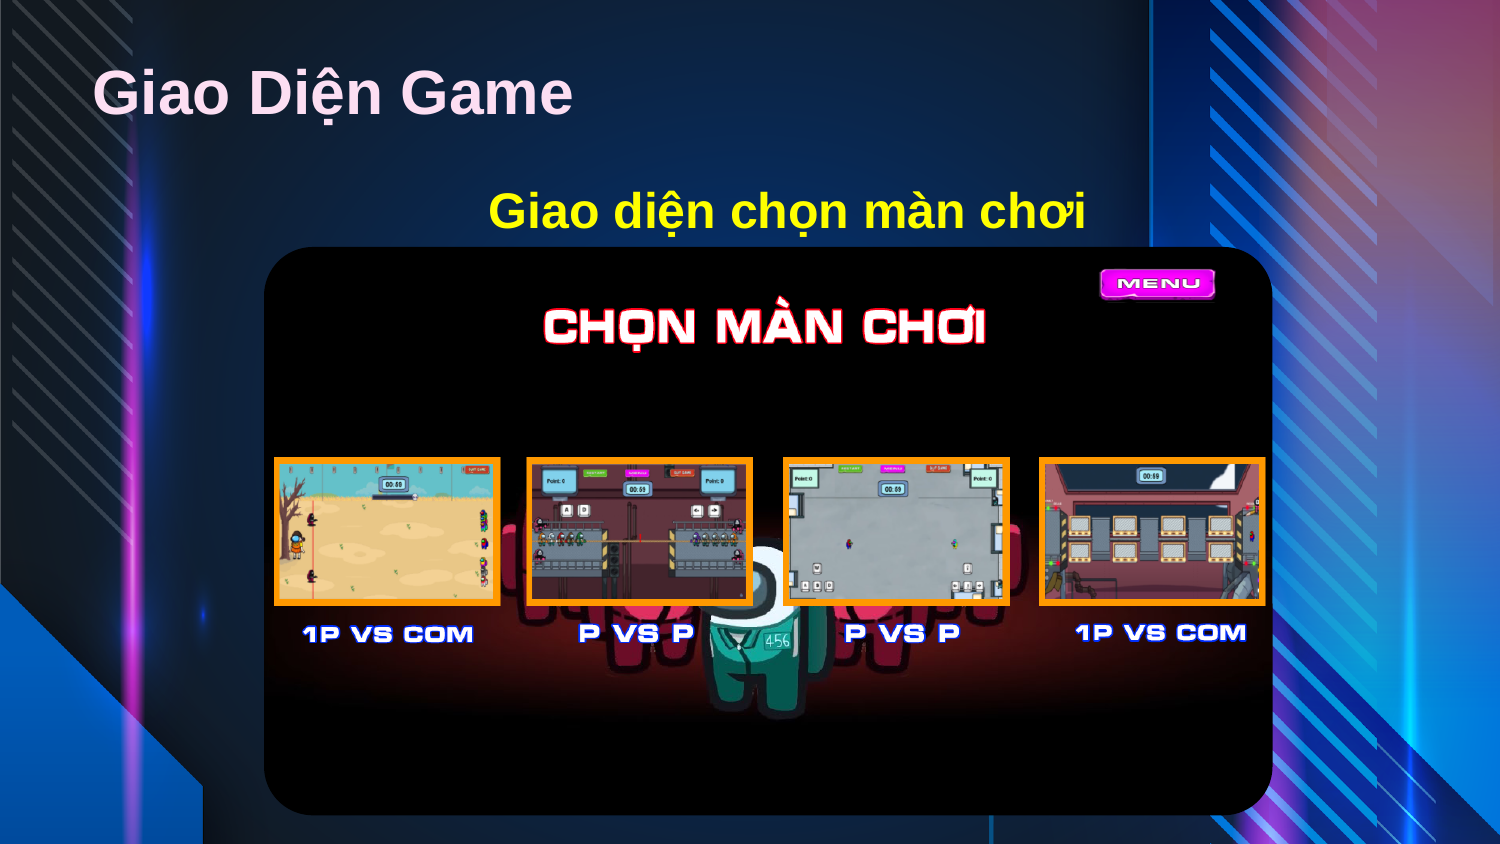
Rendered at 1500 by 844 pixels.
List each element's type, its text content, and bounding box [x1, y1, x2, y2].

picture [0, 0, 1500, 844]
text_box Giao diện chọn màn chơi [473, 171, 1104, 245]
text_box Giao Diện Game [77, 44, 590, 134]
